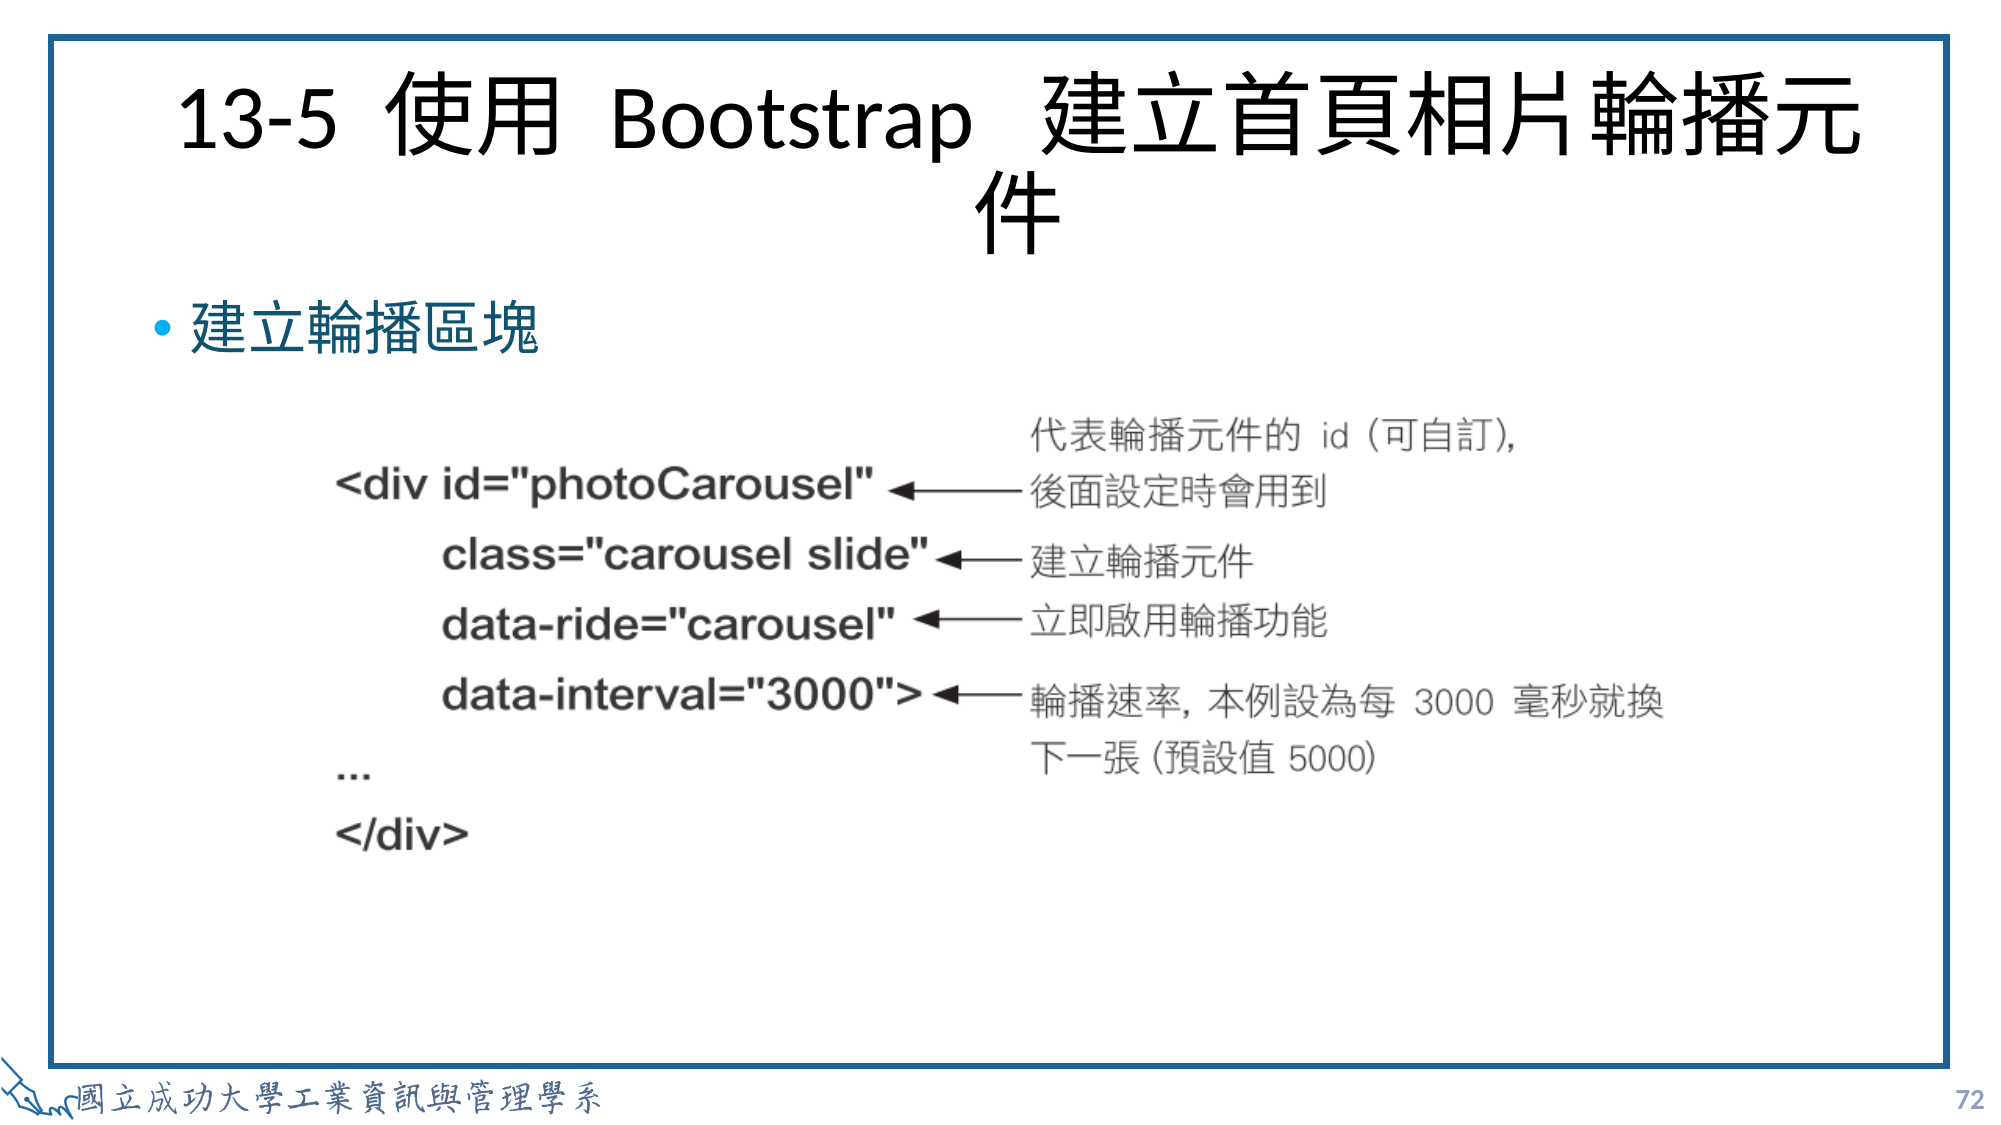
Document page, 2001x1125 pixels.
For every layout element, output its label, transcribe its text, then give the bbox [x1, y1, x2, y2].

picture [0, 1049, 80, 1125]
slide_number 72 [1550, 1067, 2000, 1125]
title 13-5 使用 Bootstrap 建立首頁相片輪播元件 [137, 59, 1900, 278]
list 建立輪播區塊 [137, 291, 1863, 1006]
picture [327, 407, 1673, 858]
